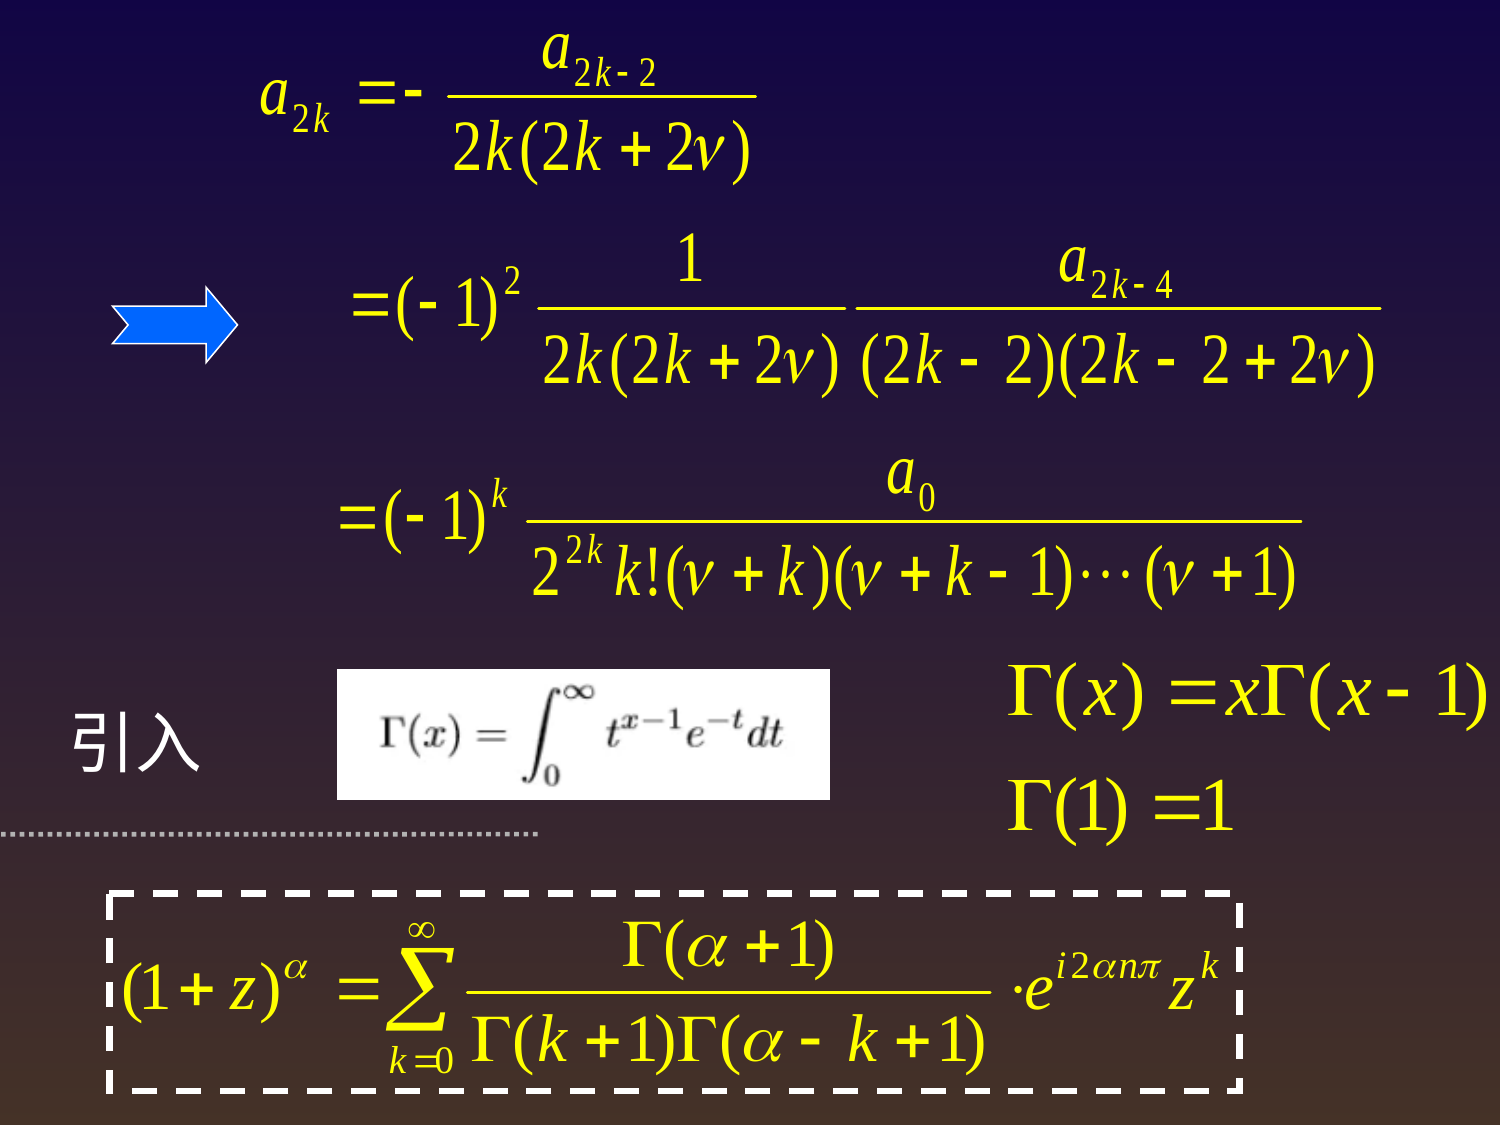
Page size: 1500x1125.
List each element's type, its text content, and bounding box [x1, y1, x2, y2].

text_box [112, 287, 238, 363]
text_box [324, 424, 1310, 620]
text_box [112, 896, 1237, 1088]
text_box 引入 [53, 693, 218, 789]
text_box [995, 646, 1500, 863]
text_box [337, 212, 1391, 408]
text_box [249, 0, 766, 195]
picture [337, 669, 830, 800]
